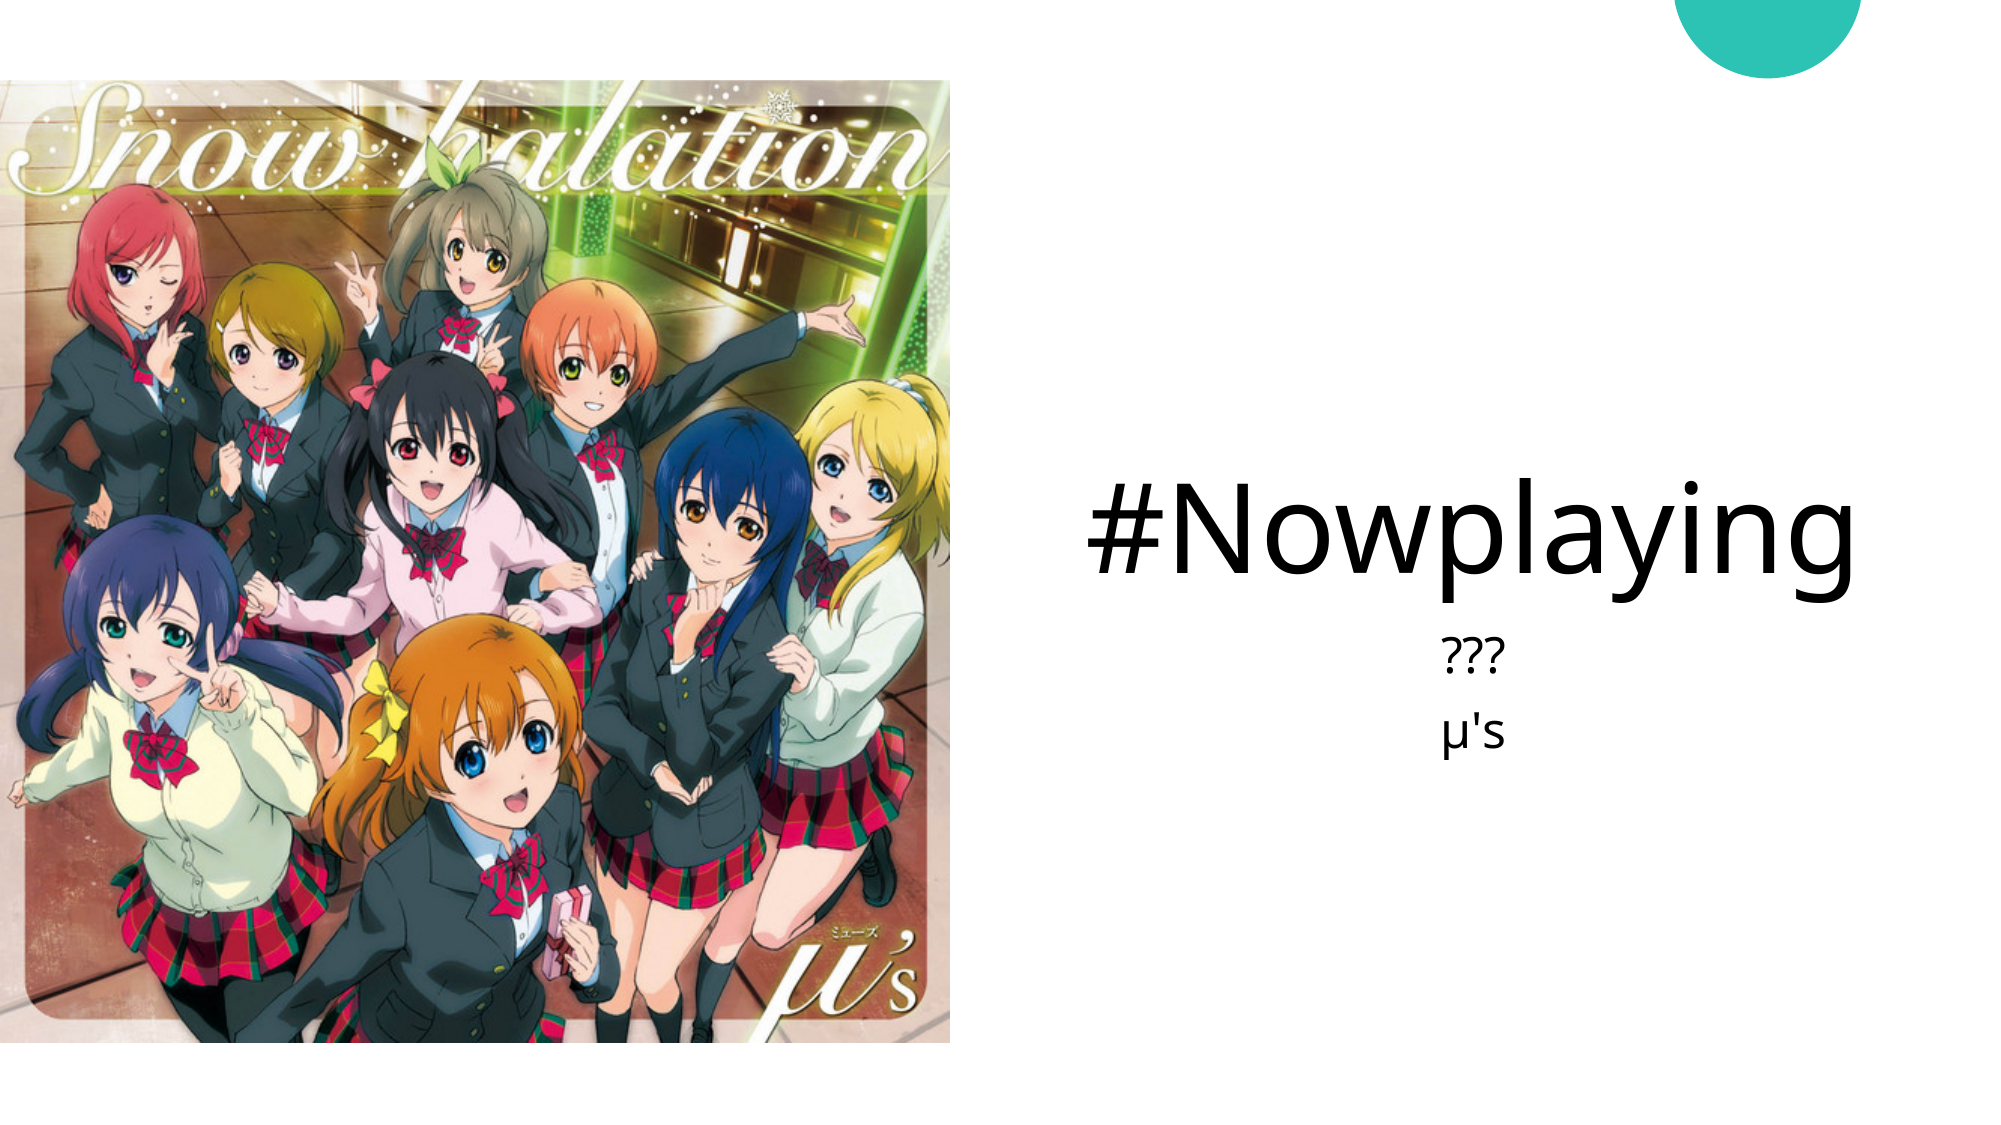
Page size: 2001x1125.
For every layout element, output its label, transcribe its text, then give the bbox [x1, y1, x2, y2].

title #Nowplaying [1052, 157, 1895, 609]
picture [0, 80, 950, 1043]
subtitle ??? μ's [1052, 623, 1895, 1002]
